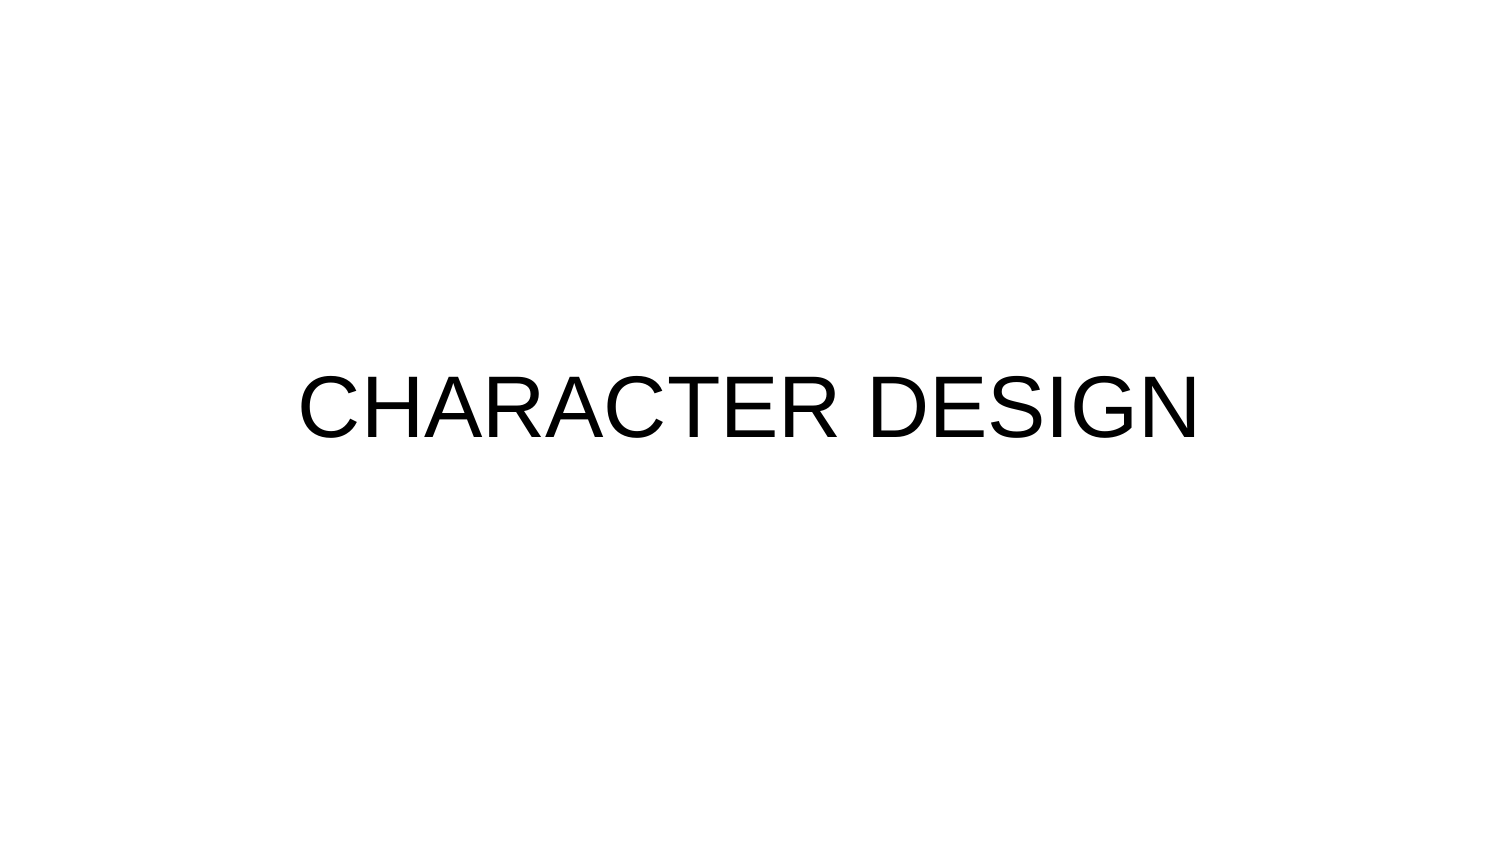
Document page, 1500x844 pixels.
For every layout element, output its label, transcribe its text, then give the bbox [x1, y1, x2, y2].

title CHARACTER DESIGN [51, 335, 1449, 478]
